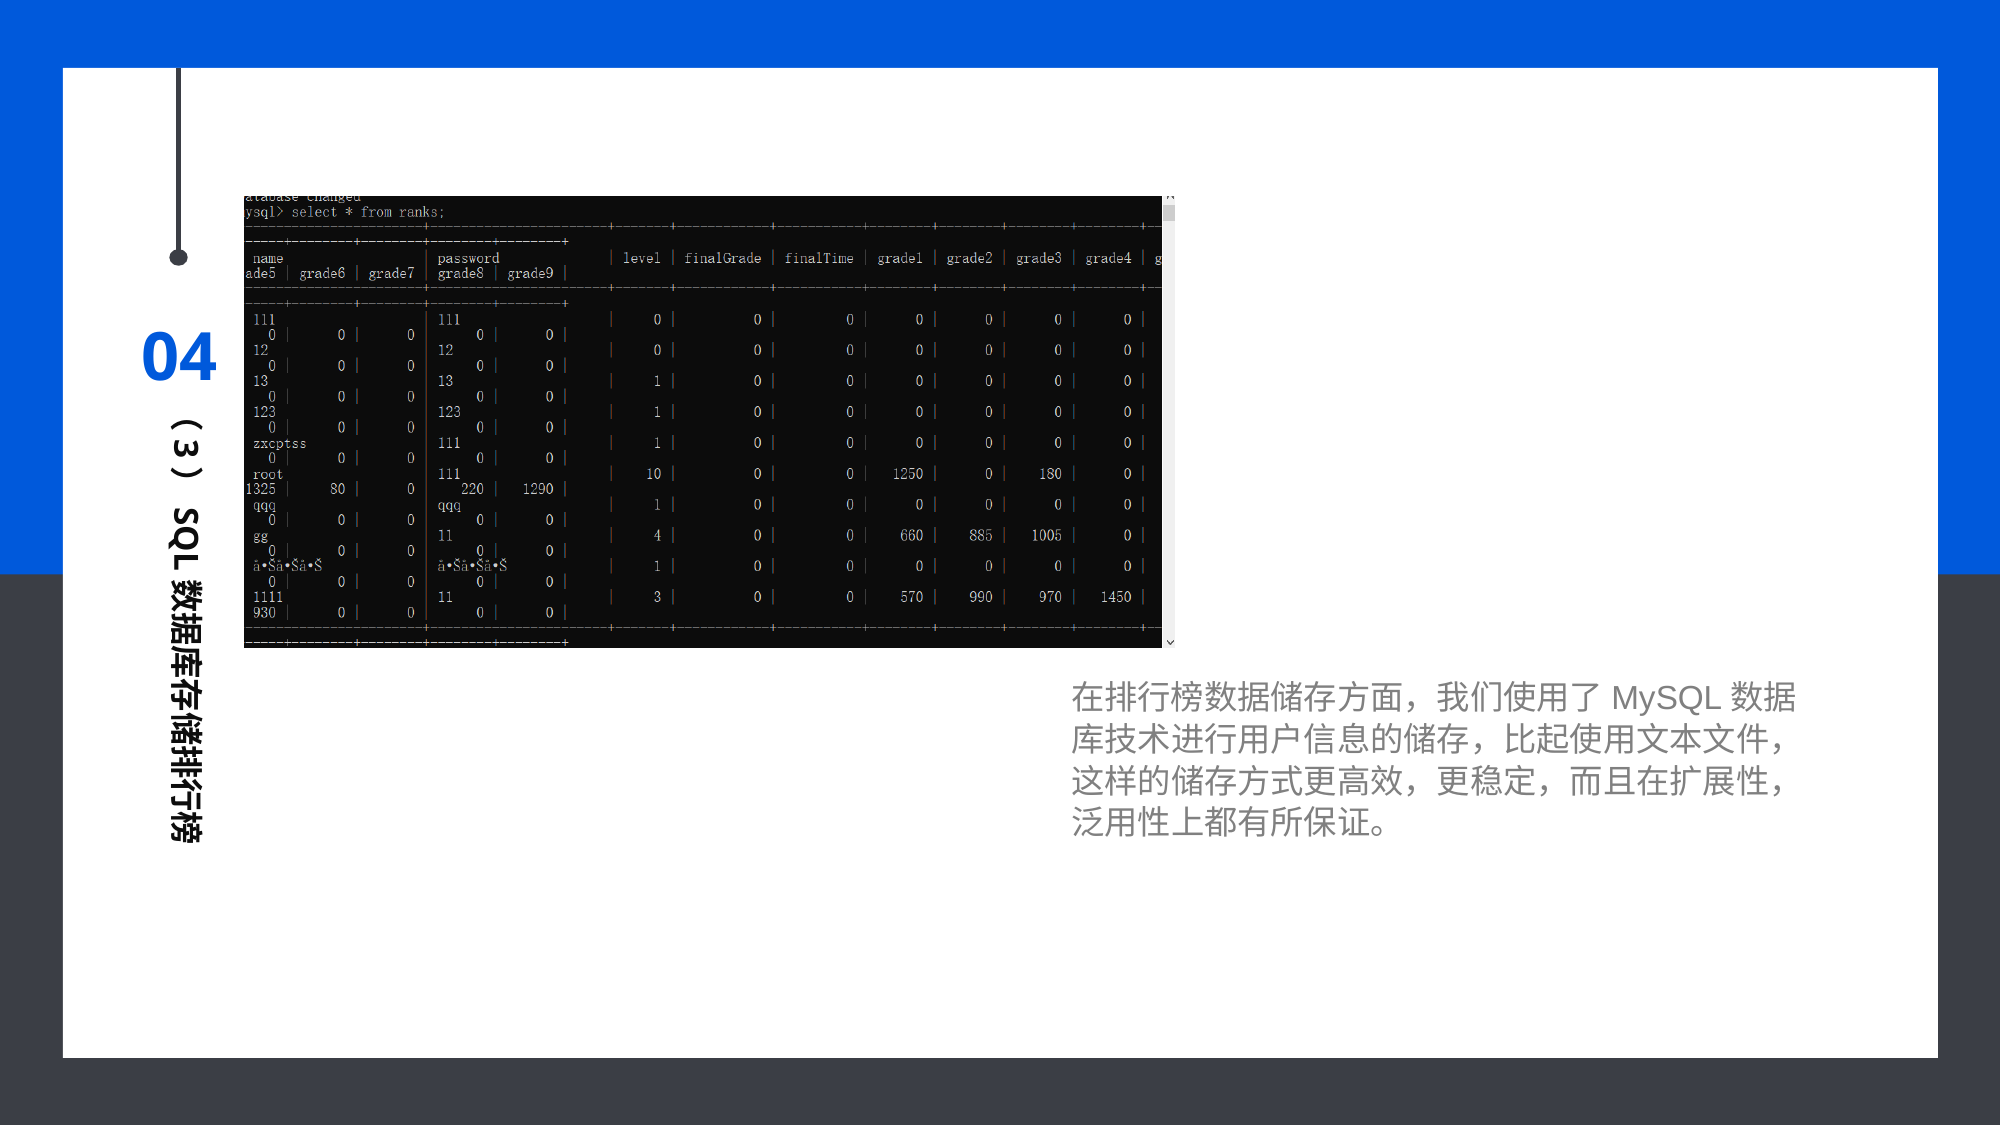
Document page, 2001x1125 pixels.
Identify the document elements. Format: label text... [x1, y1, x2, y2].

text_box 04 [112, 261, 244, 402]
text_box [169, 67, 188, 266]
text_box 在排行榜数据储存方面，我们使用了MySQL数据库技术进行用户信息的储存，比起使用文本文件，这样的储存方式更高效，更稳定，而且在扩展性，泛用性上都有所保证。 [1071, 674, 1815, 842]
picture [244, 196, 1175, 648]
text_box （3）SQL数据库存储排行榜 [144, 402, 215, 917]
